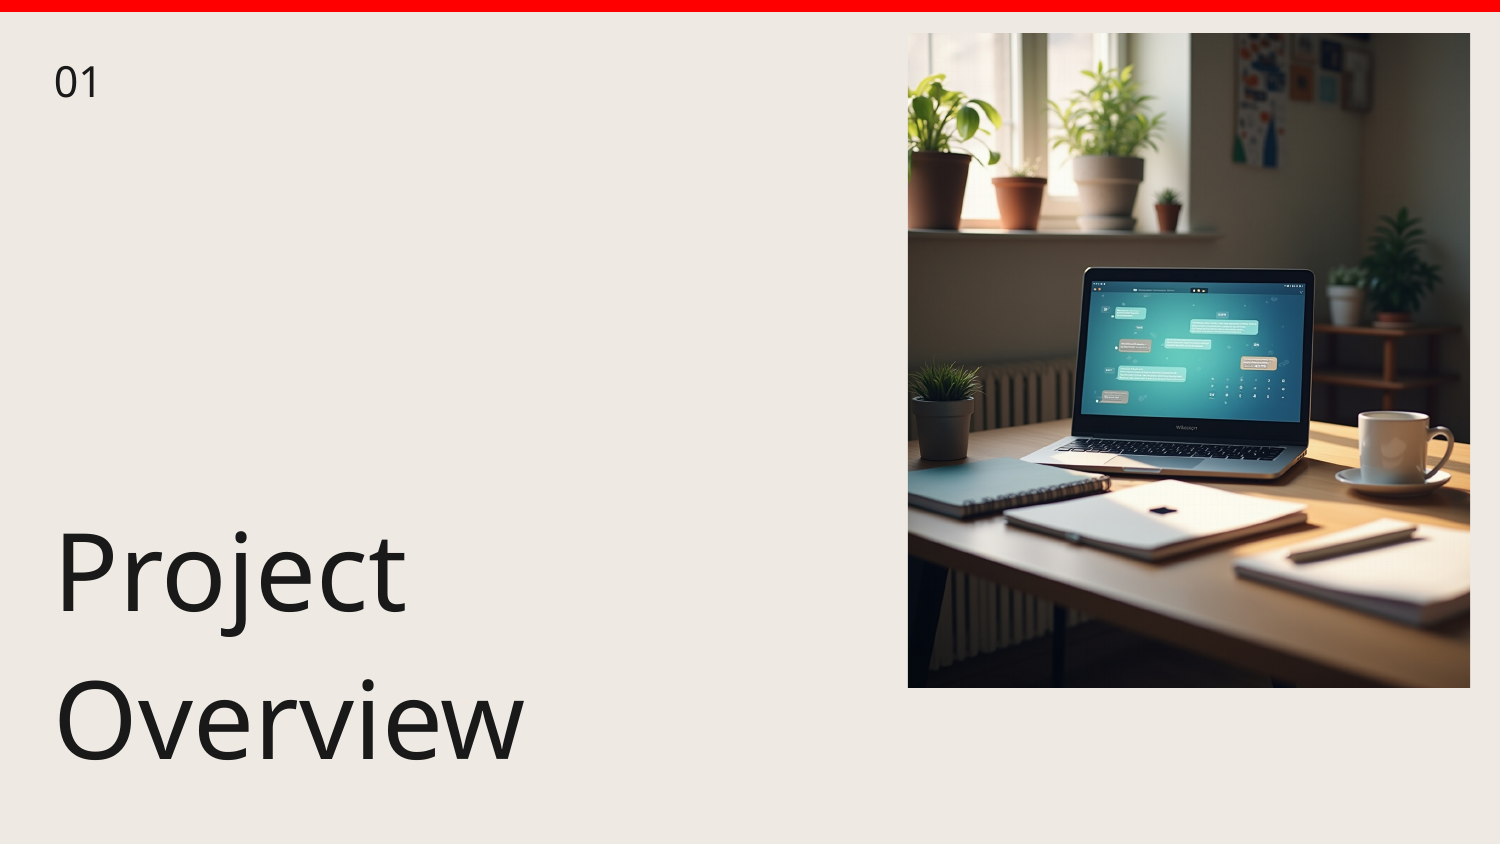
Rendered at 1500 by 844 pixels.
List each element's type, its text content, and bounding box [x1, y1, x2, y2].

title 01 [39, 35, 428, 125]
title Project Overview [39, 249, 857, 807]
picture [907, 32, 1471, 688]
